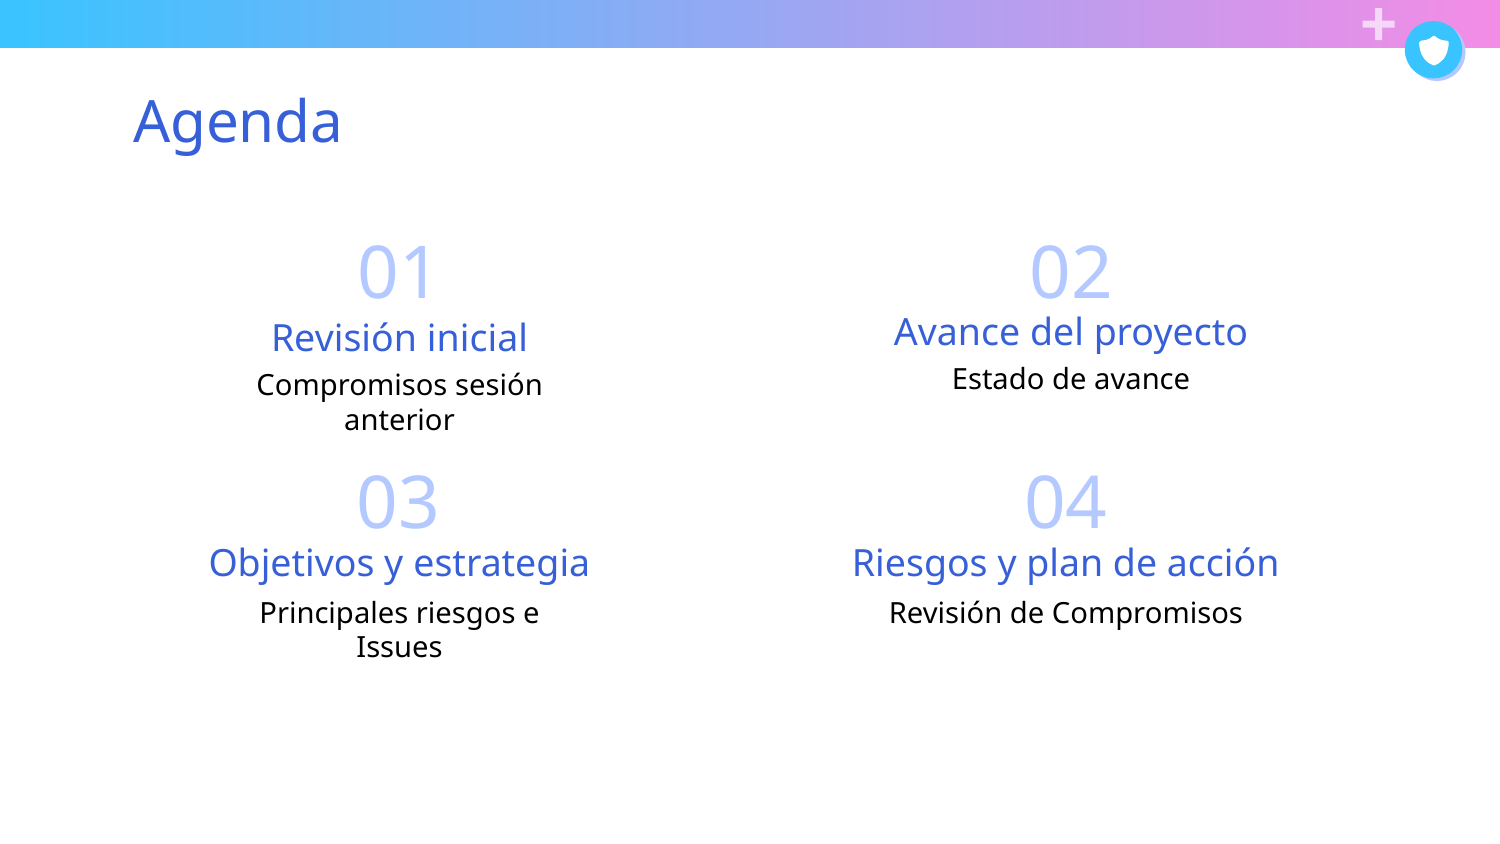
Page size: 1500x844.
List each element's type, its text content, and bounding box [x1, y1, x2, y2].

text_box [1365, 0, 1369, 20]
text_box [1131, 0, 1136, 47]
title 04 [998, 457, 1134, 527]
table_header [1430, 0, 1434, 21]
title Avance del proyecto [842, 296, 1301, 369]
subtitle Principales riesgos e Issues [199, 578, 600, 663]
title Riesgos y plan de acción [797, 527, 1335, 599]
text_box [1189, 0, 1193, 47]
subtitle Revisión de Compromisos [865, 578, 1266, 663]
title Objetivos y estrategia [155, 527, 645, 599]
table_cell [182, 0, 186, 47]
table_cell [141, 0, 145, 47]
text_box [1365, 28, 1369, 47]
title 02 [1003, 227, 1139, 296]
subtitle Compromisos sesión anterior [199, 351, 600, 436]
subtitle Estado de avance [871, 345, 1272, 430]
title Revisión inicial [199, 302, 600, 351]
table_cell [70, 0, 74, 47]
title Agenda [118, 68, 1382, 165]
title 01 [332, 227, 468, 302]
title 03 [331, 457, 467, 527]
